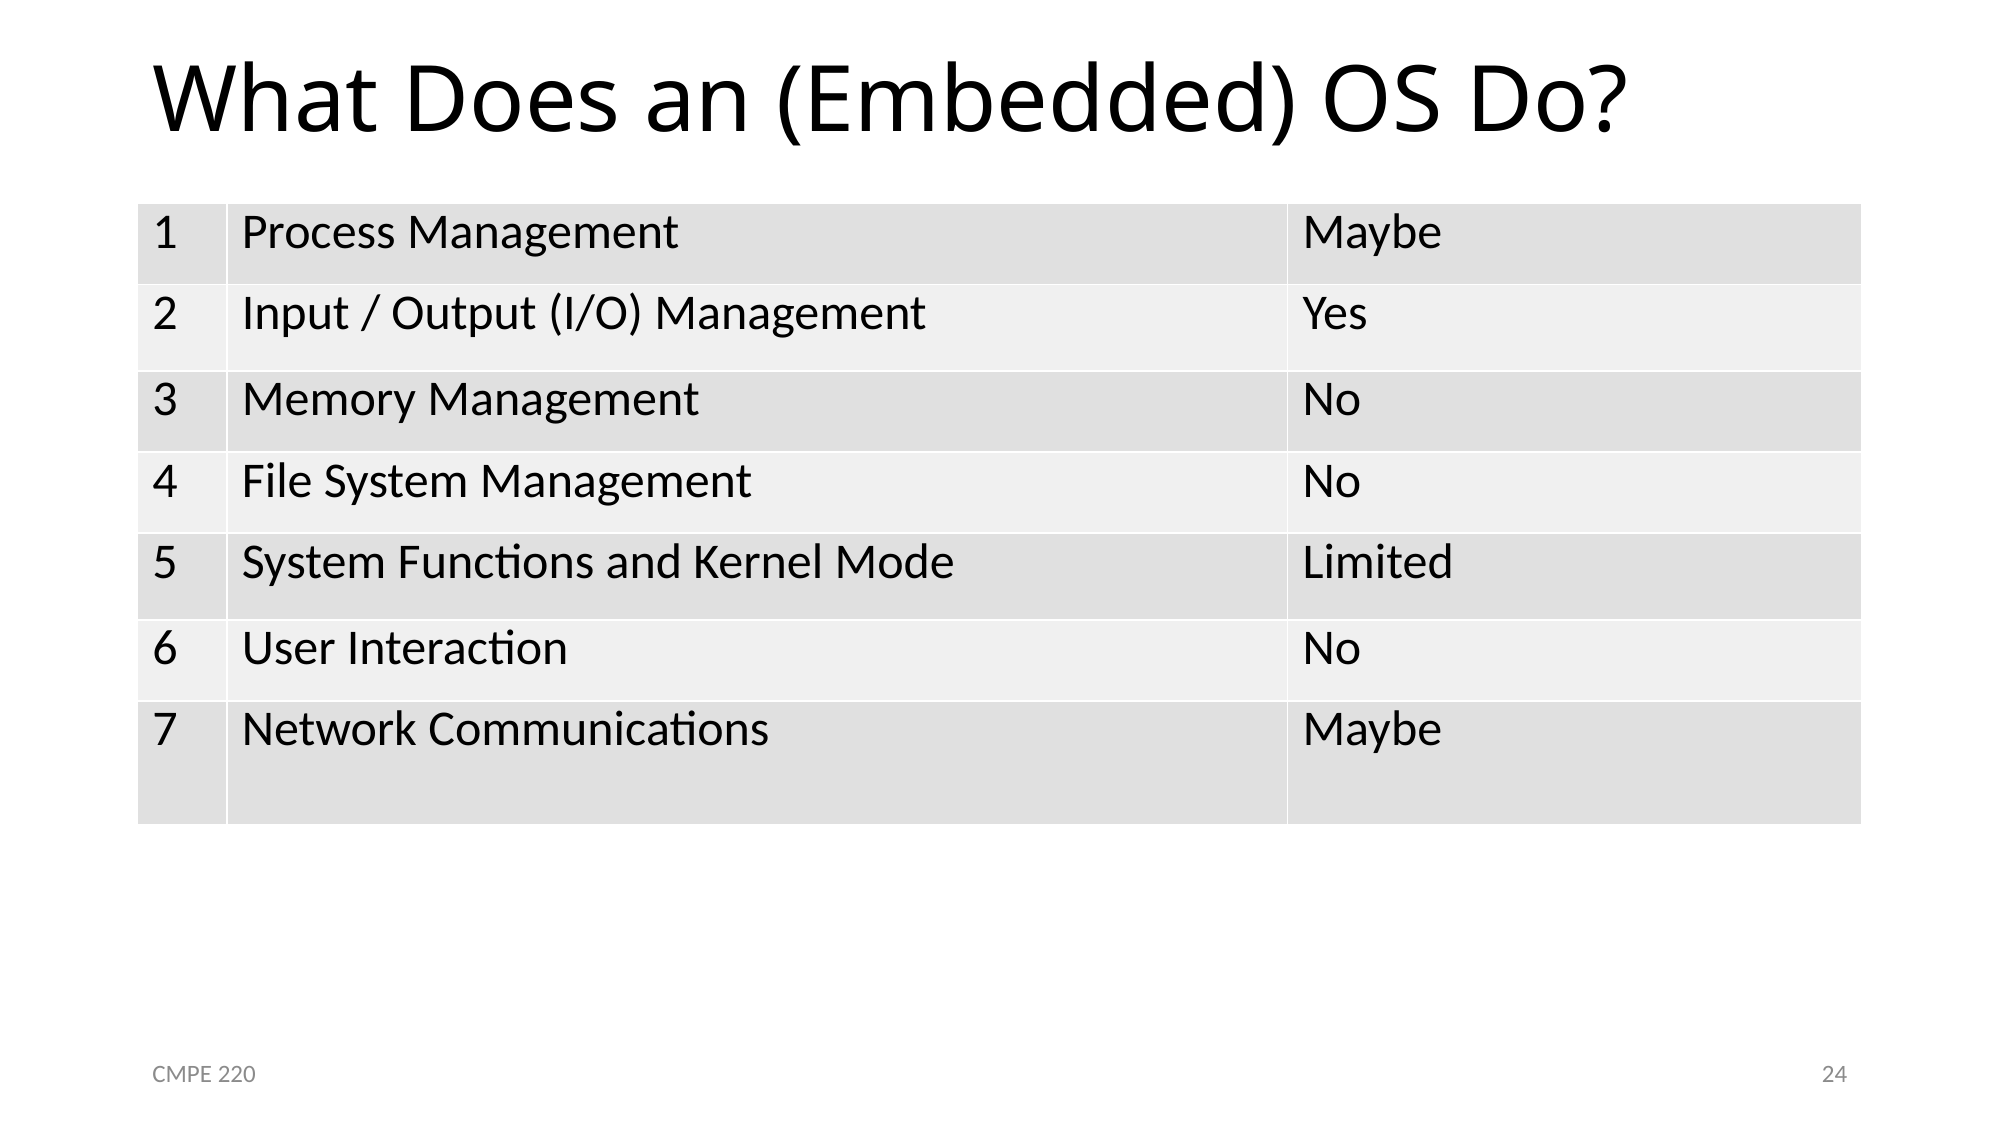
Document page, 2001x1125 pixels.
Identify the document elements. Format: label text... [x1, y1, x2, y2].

table_cell 5 [138, 534, 226, 619]
table_cell Maybe [1288, 702, 1861, 824]
table_header Maybe [1288, 204, 1861, 284]
table_cell Limited [1288, 534, 1861, 619]
table_cell 4 [138, 453, 226, 532]
title What Does an (Embedded) OS Do? [137, 0, 1863, 202]
slide_number 24 [1412, 1042, 1863, 1103]
table_cell Input / Output (I/O) Management [228, 285, 1287, 370]
table_cell 3 [138, 372, 226, 451]
table_cell Yes [1288, 285, 1861, 370]
table_cell User Interaction [228, 621, 1287, 700]
table_cell File System Management [228, 453, 1287, 532]
table_cell No [1288, 621, 1861, 700]
table_cell No [1288, 372, 1861, 451]
table_cell 2 [138, 285, 226, 370]
slide_number CMPE 220 [137, 1042, 588, 1103]
table_cell 7 [138, 702, 226, 824]
table_cell No [1288, 453, 1861, 532]
table_header 1 [138, 204, 226, 284]
table_cell Memory Management [228, 372, 1287, 451]
table_header Process Management [228, 204, 1287, 284]
table_cell 6 [138, 621, 226, 700]
table_cell Network Communications [228, 702, 1287, 824]
table_cell System Functions and Kernel Mode [228, 534, 1287, 619]
